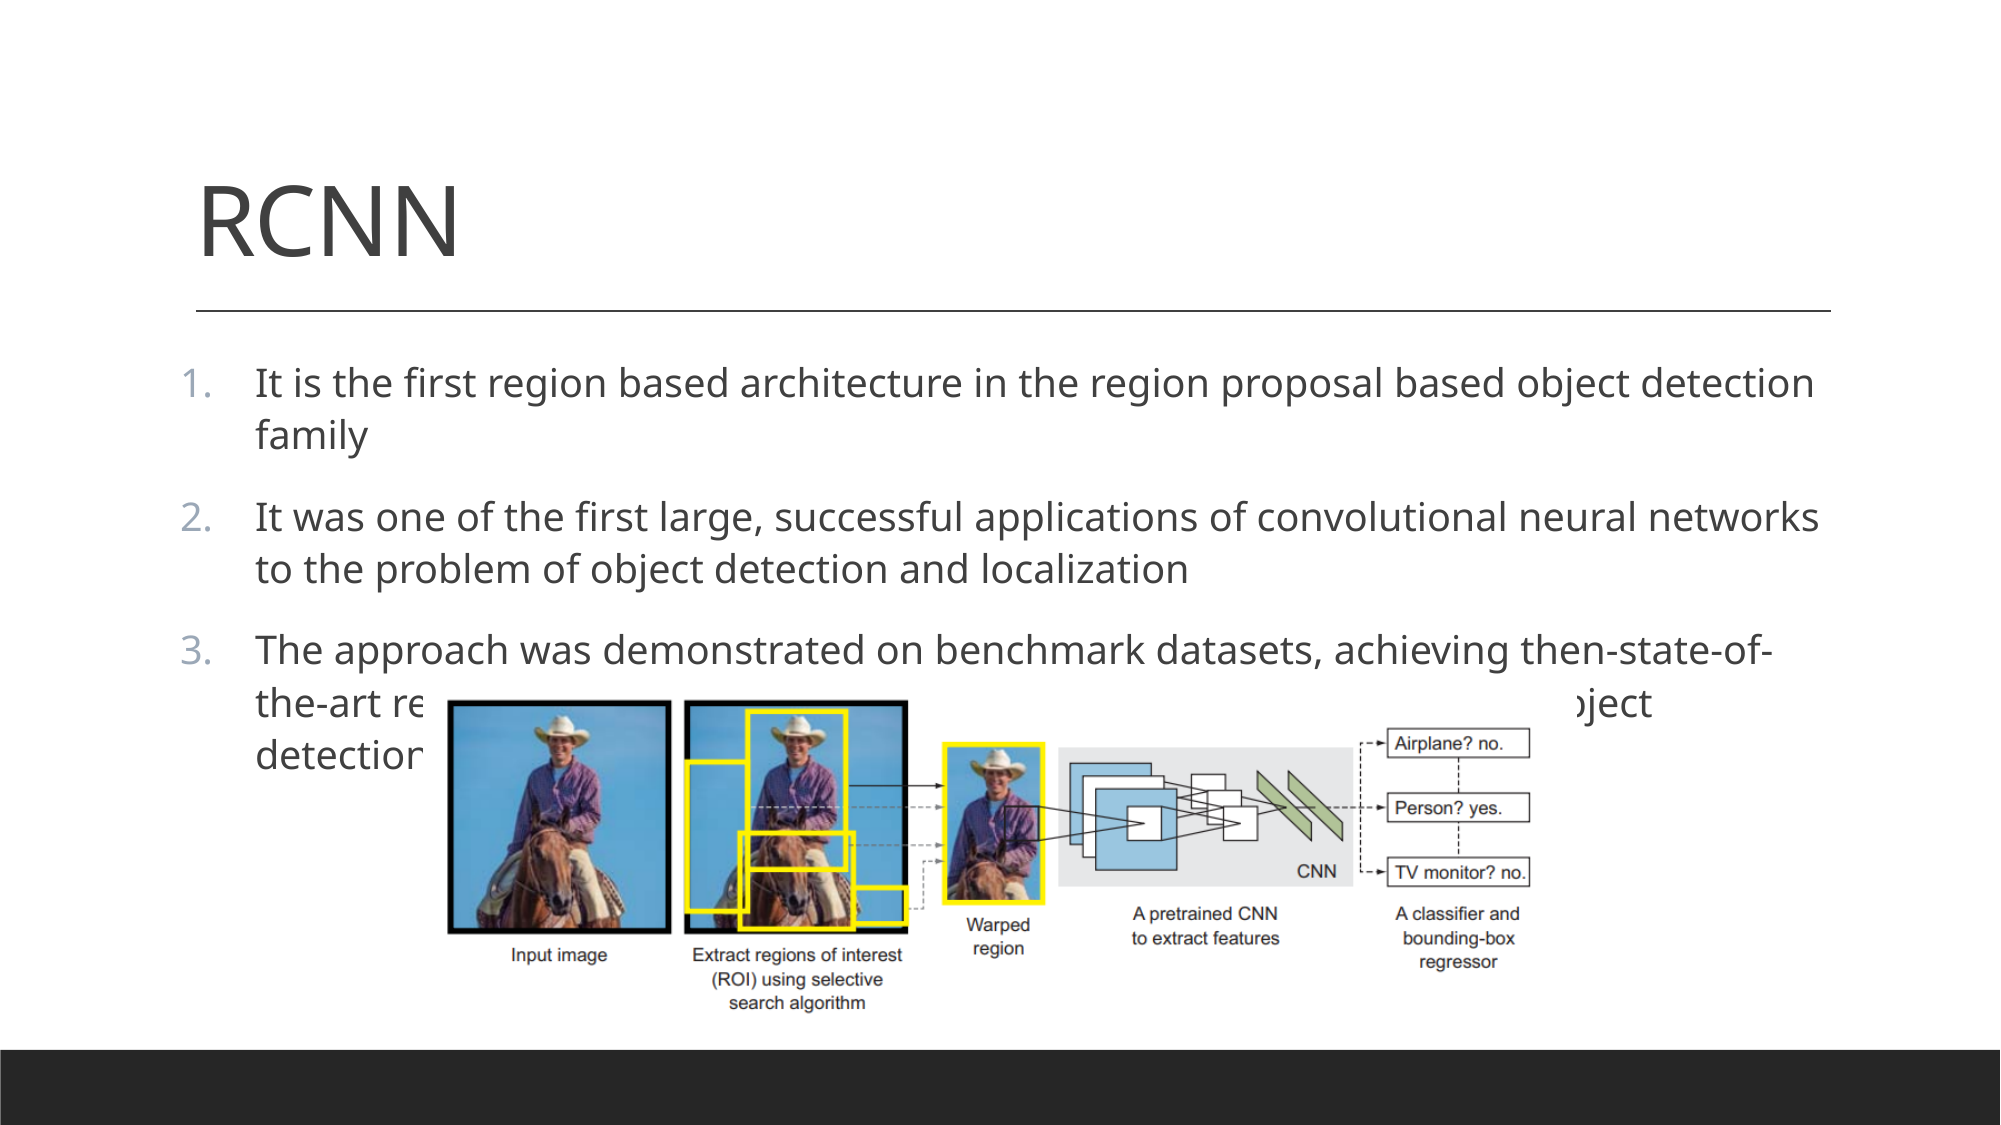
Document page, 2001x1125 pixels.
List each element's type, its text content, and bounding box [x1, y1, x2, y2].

list It is the first region based architecture in the region proposal based object detection family It was one of the first large, successful applications of convolutional neural networks to the problem of object detection and localization The approach was demonstrated on benchmark datasets, achieving then-state-of-the-art results on the PASCAL VOC-2012 dataset and the ILSVRC 2013 object detection challenge [180, 345, 1830, 963]
picture [423, 673, 1577, 1038]
title RCNN [180, 47, 1830, 285]
